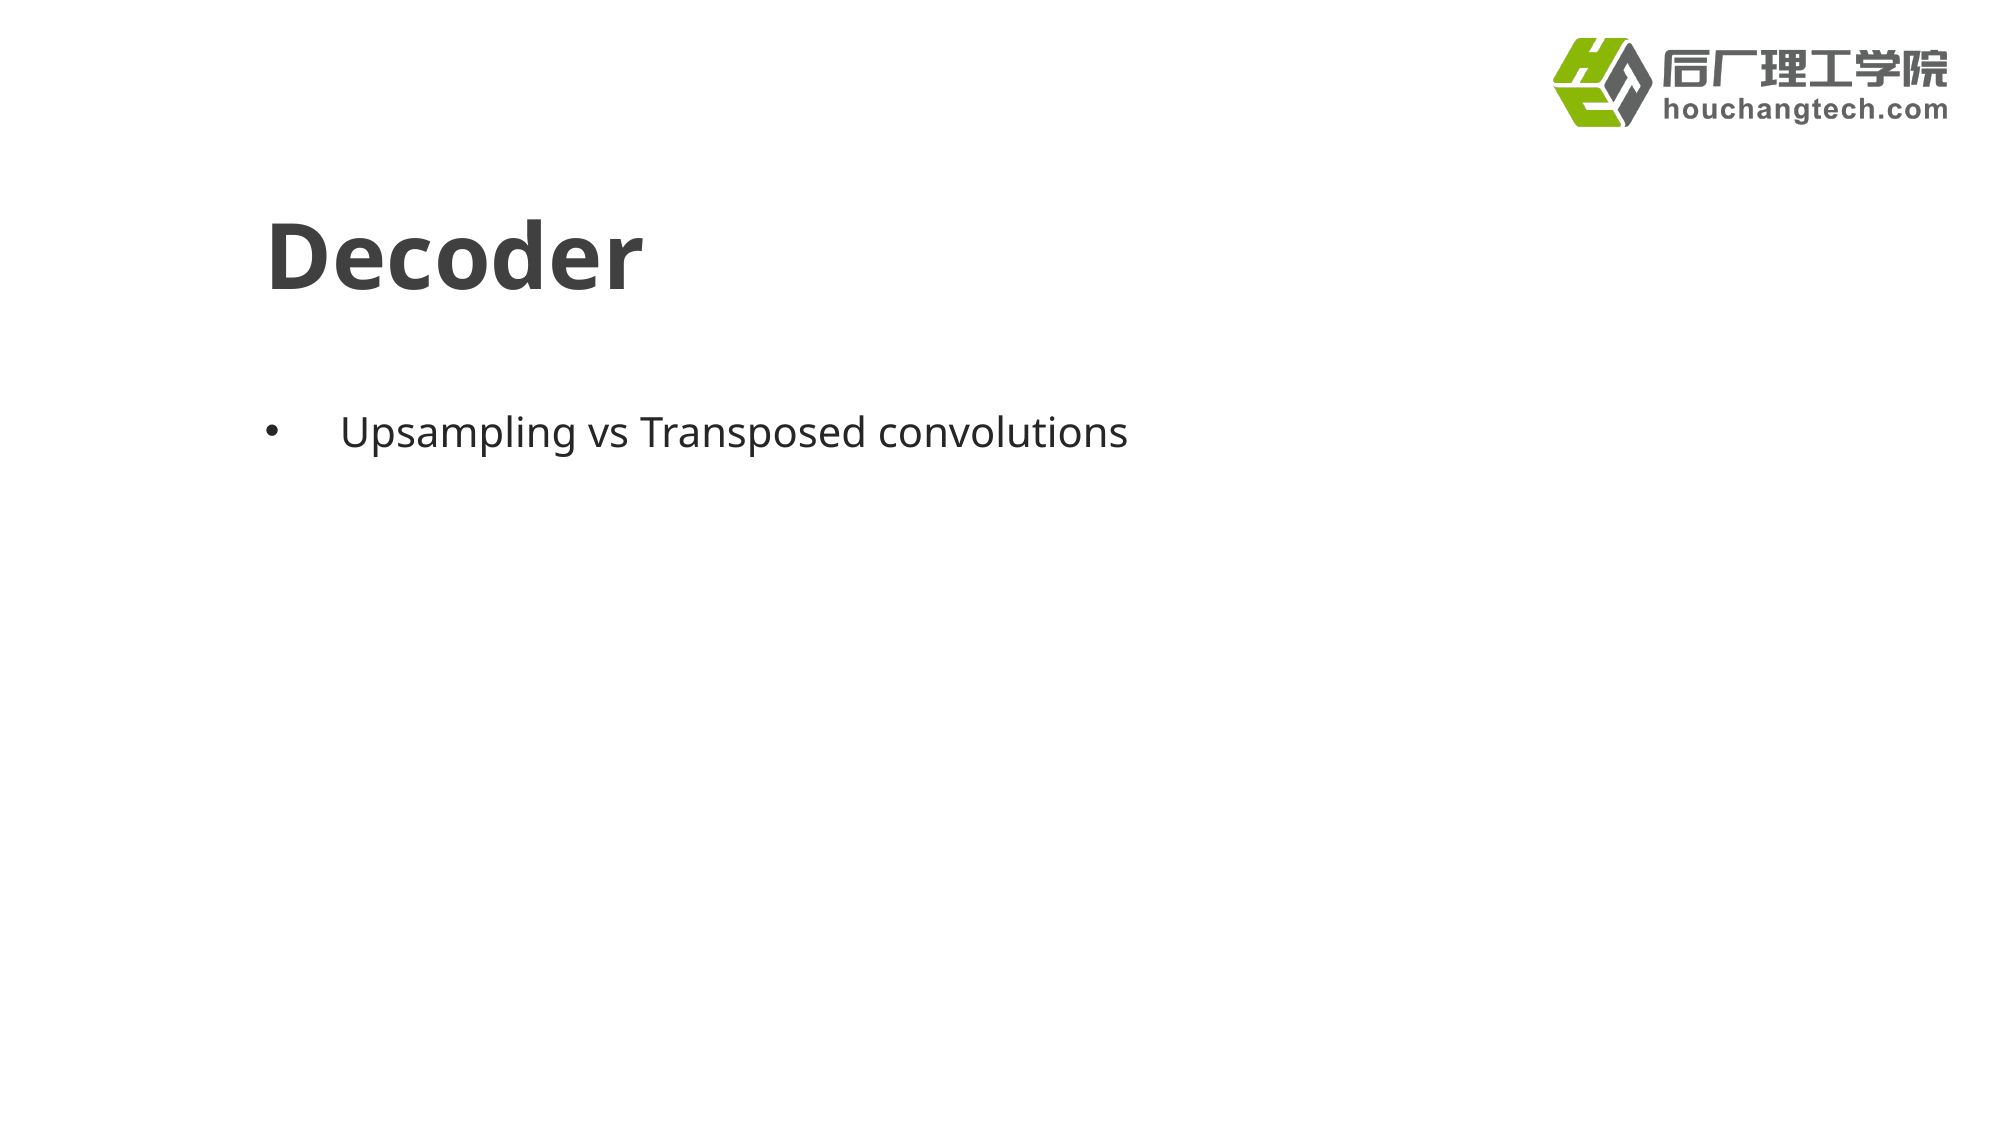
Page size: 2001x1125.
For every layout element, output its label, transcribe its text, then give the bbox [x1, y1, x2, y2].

subtitle Upsampling vs Transposed convolutions [249, 373, 1750, 950]
picture [1553, 38, 1947, 127]
title Decoder [249, 118, 1750, 315]
